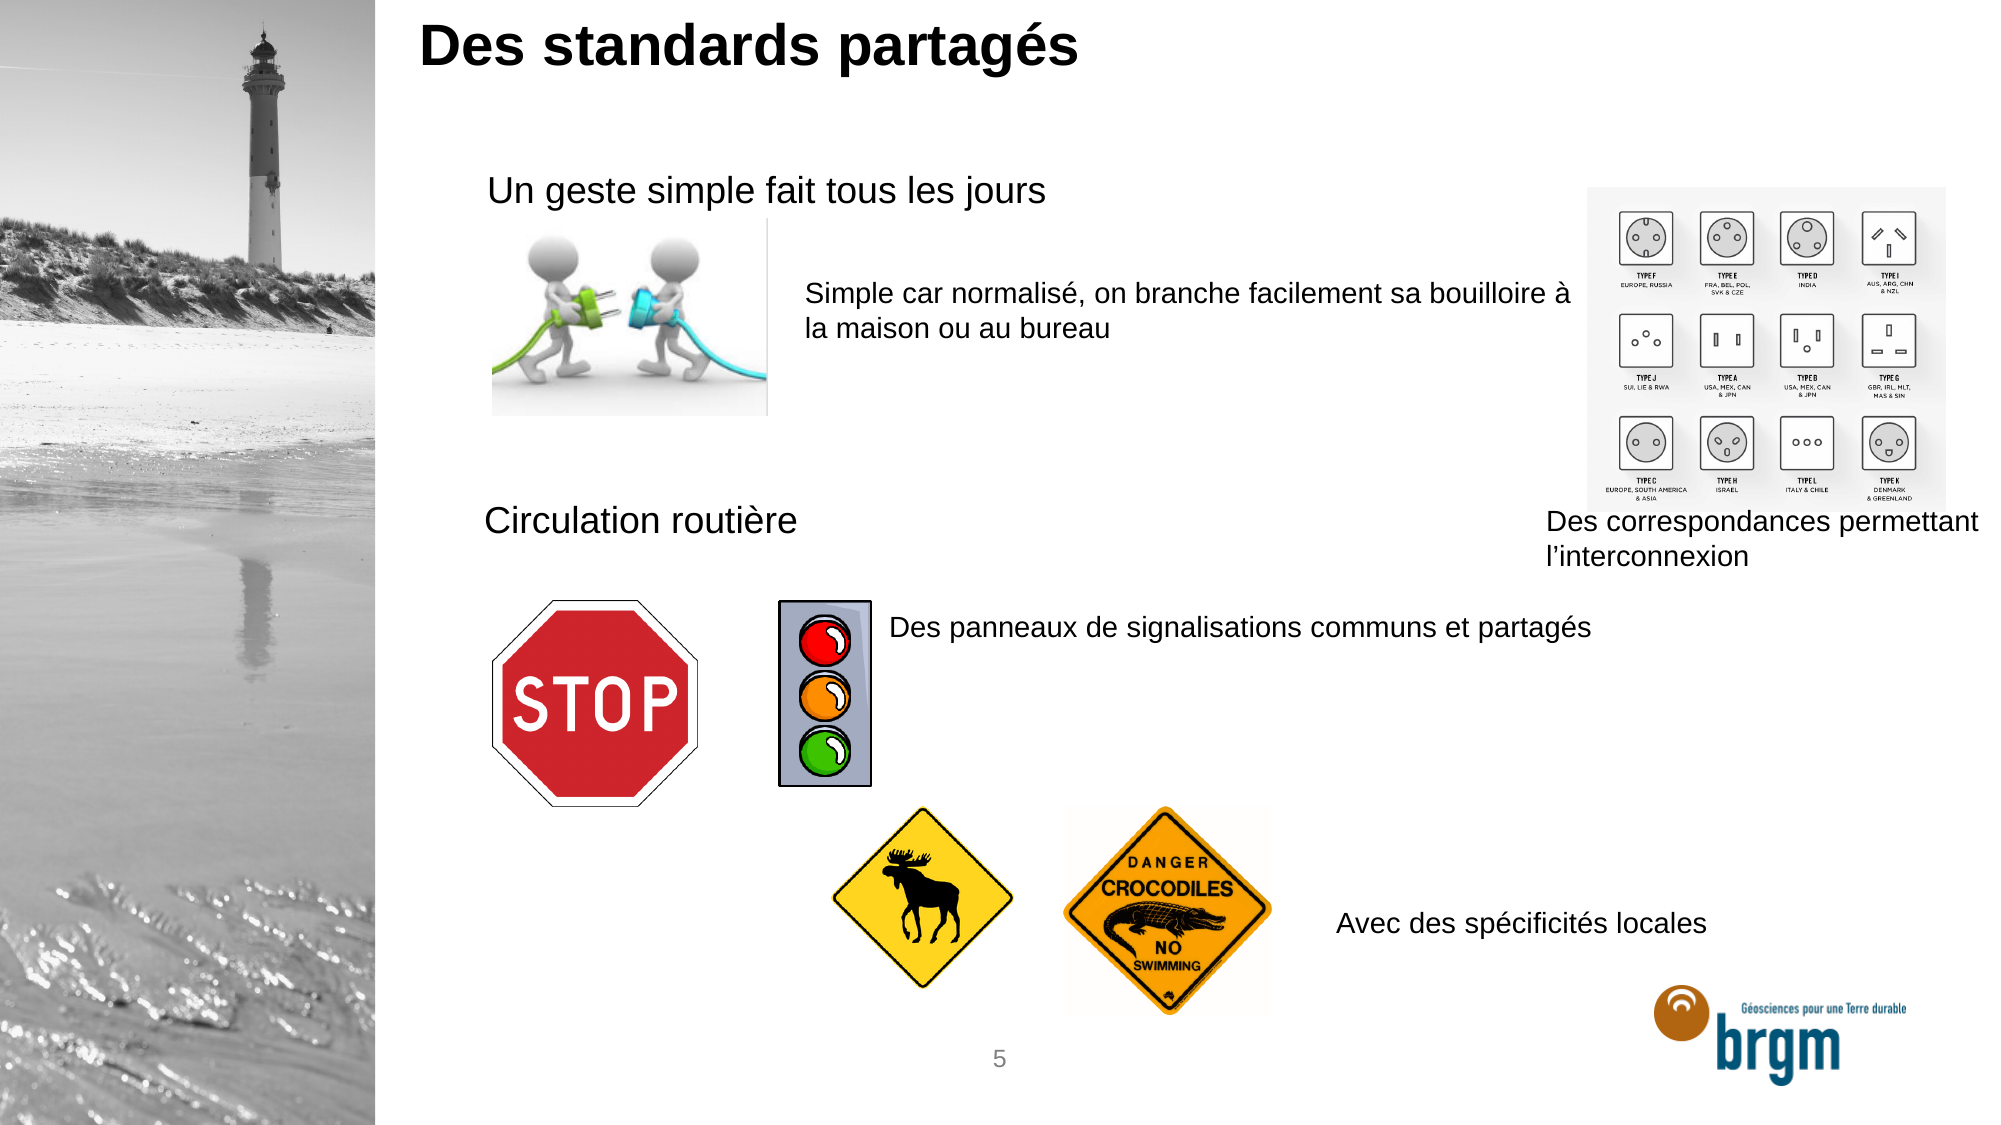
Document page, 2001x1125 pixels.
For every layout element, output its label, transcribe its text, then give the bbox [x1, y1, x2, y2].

picture [1777, 1038, 1785, 1061]
text_box Un geste simple fait tous les jours [472, 158, 1062, 218]
picture [492, 218, 768, 416]
picture [778, 600, 872, 787]
text_box Des correspondances permettant l’interconnexion [1531, 494, 2000, 584]
picture [492, 600, 698, 807]
text_box Avec des spécificités locales [1321, 897, 2000, 949]
text_box Des panneaux de signalisations communs et partagés [874, 600, 1673, 653]
text_box Circulation routière [469, 488, 813, 549]
text_box Simple car normalisé, on branche facilement sa bouilloire à la maison ou au bureau [790, 266, 1587, 362]
picture [1654, 985, 1906, 1086]
picture [831, 806, 1014, 989]
slide_number 5 [774, 1035, 1225, 1096]
picture [1587, 187, 1946, 512]
picture [1063, 806, 1272, 1015]
picture [0, 0, 376, 1125]
text_box Des standards partagés [404, 0, 1657, 85]
